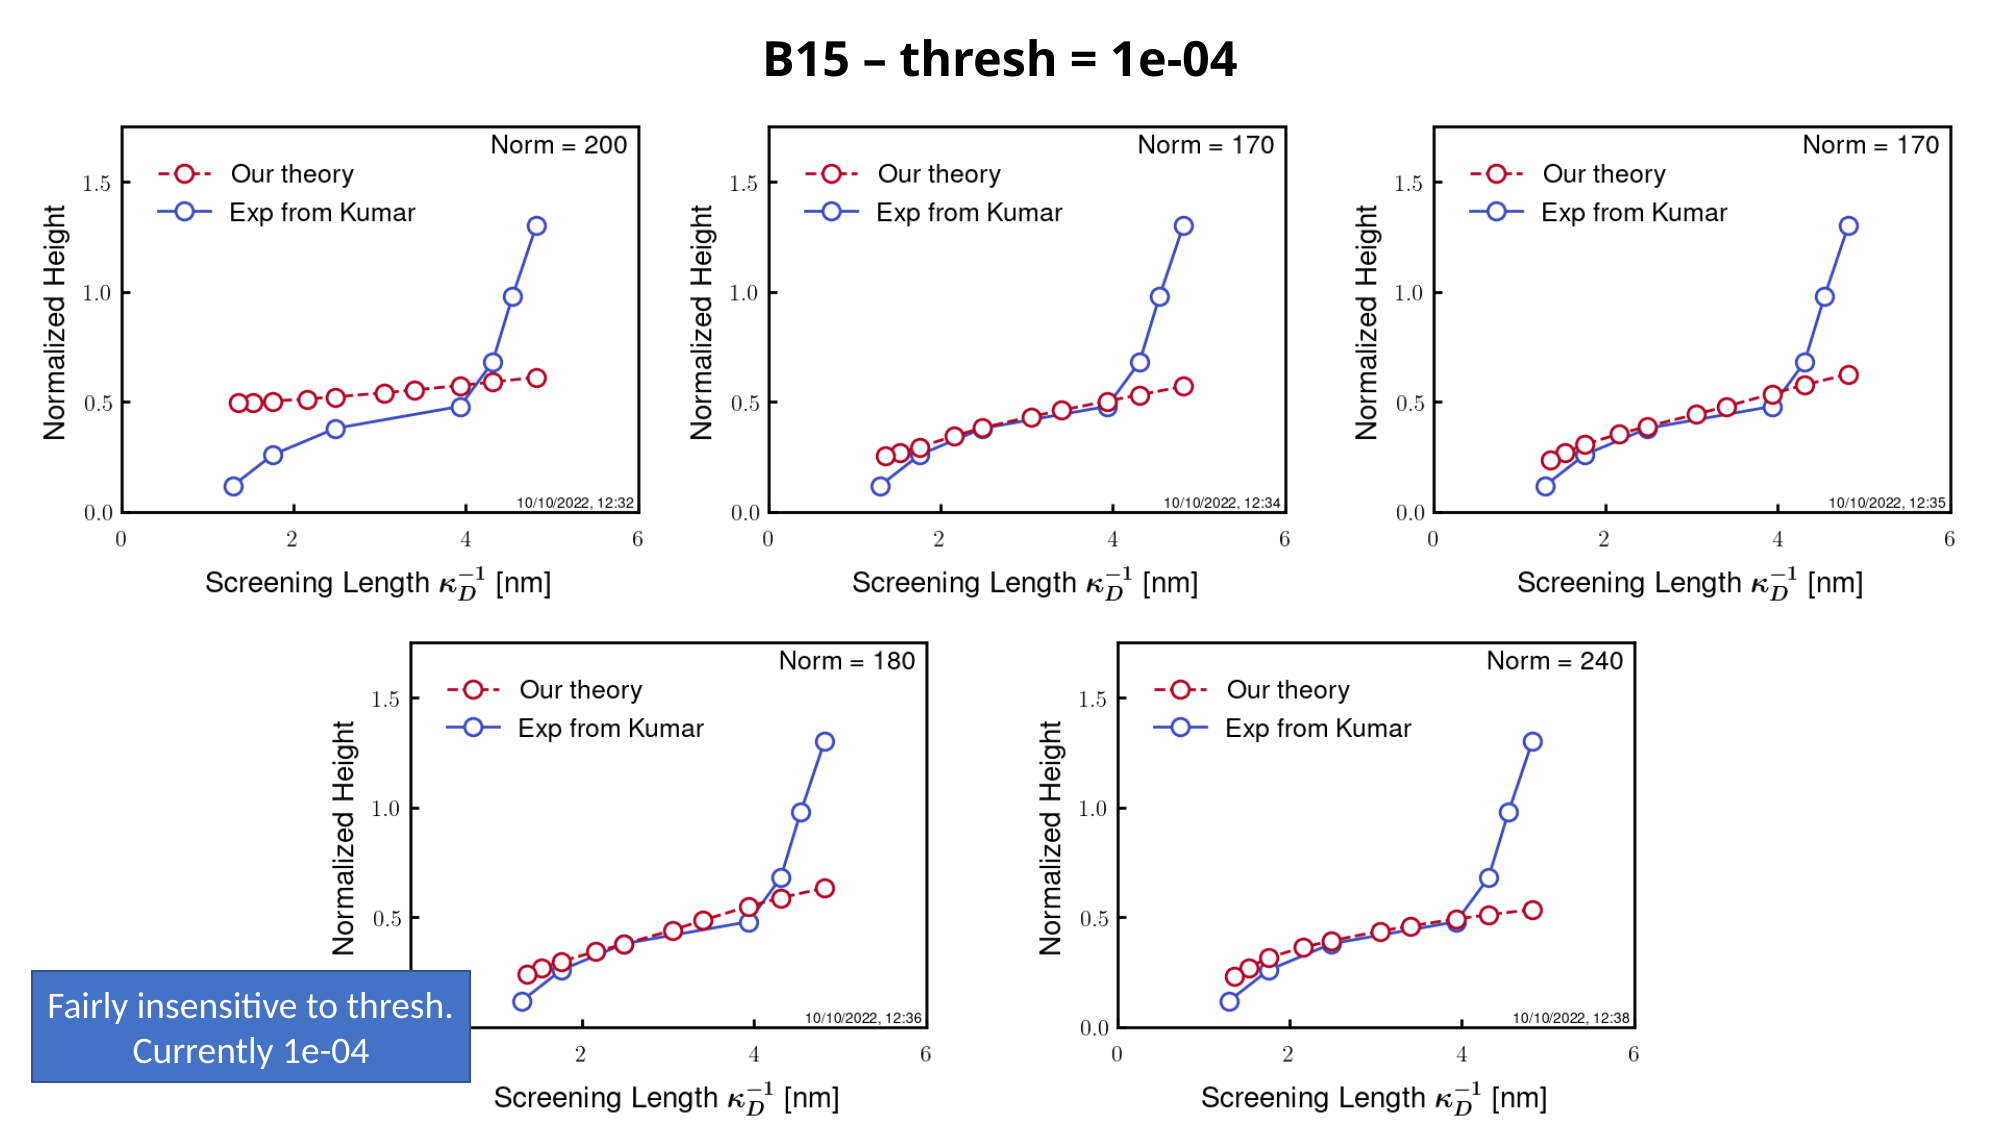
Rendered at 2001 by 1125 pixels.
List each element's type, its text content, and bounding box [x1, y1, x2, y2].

picture [321, 632, 941, 1125]
picture [679, 117, 1300, 610]
picture [32, 117, 653, 610]
picture [1344, 117, 1965, 610]
title B15 – thresh = 1e-04 [137, 27, 1863, 95]
text_box Fairly insensitive to thresh. Currently 1e-04 [31, 970, 321, 1083]
picture [1028, 632, 1649, 1125]
